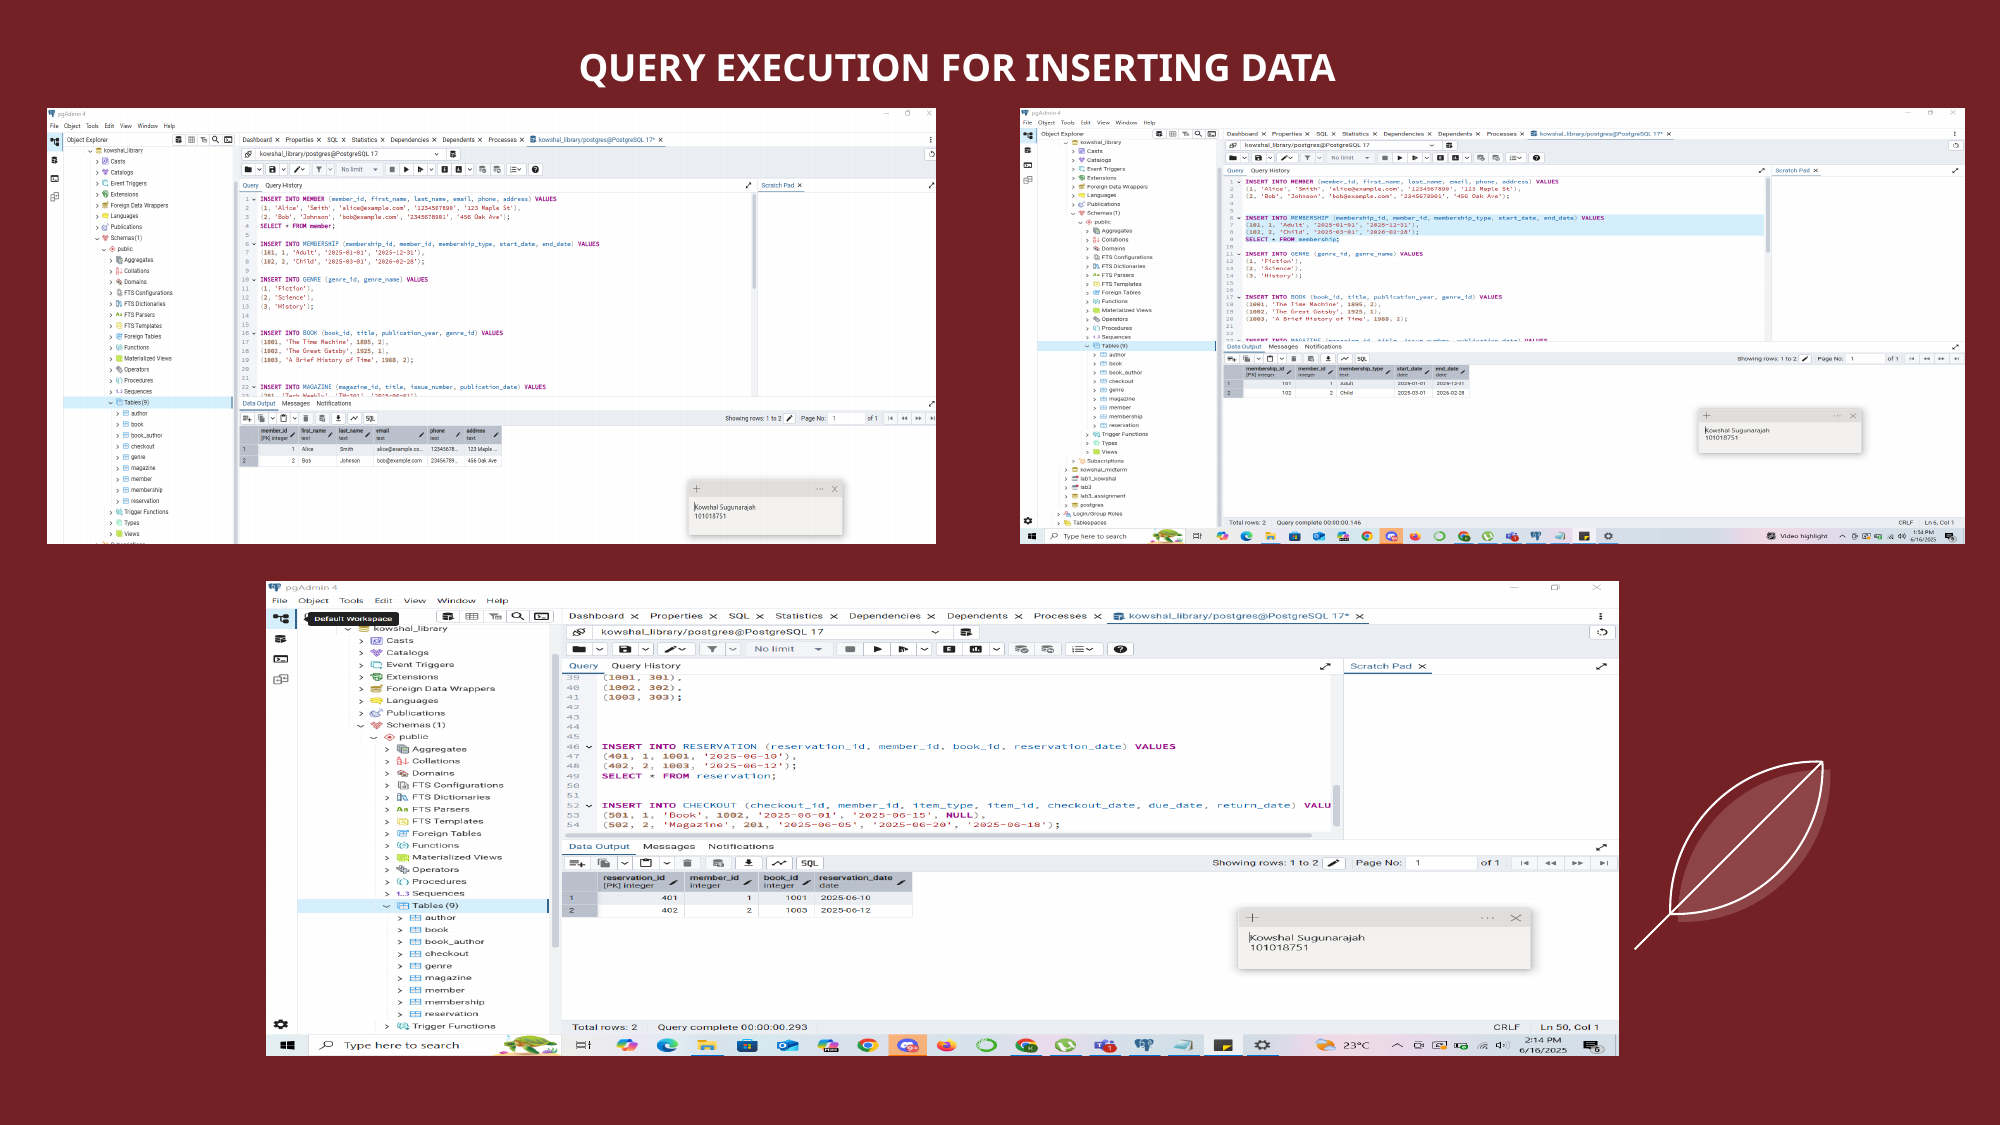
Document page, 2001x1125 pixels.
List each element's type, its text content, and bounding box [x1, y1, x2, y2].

text_box QUERY EXECUTION FOR INSERTING DATA [513, 36, 1402, 97]
picture [1020, 108, 1966, 544]
picture [46, 108, 936, 544]
picture [265, 581, 1620, 1056]
